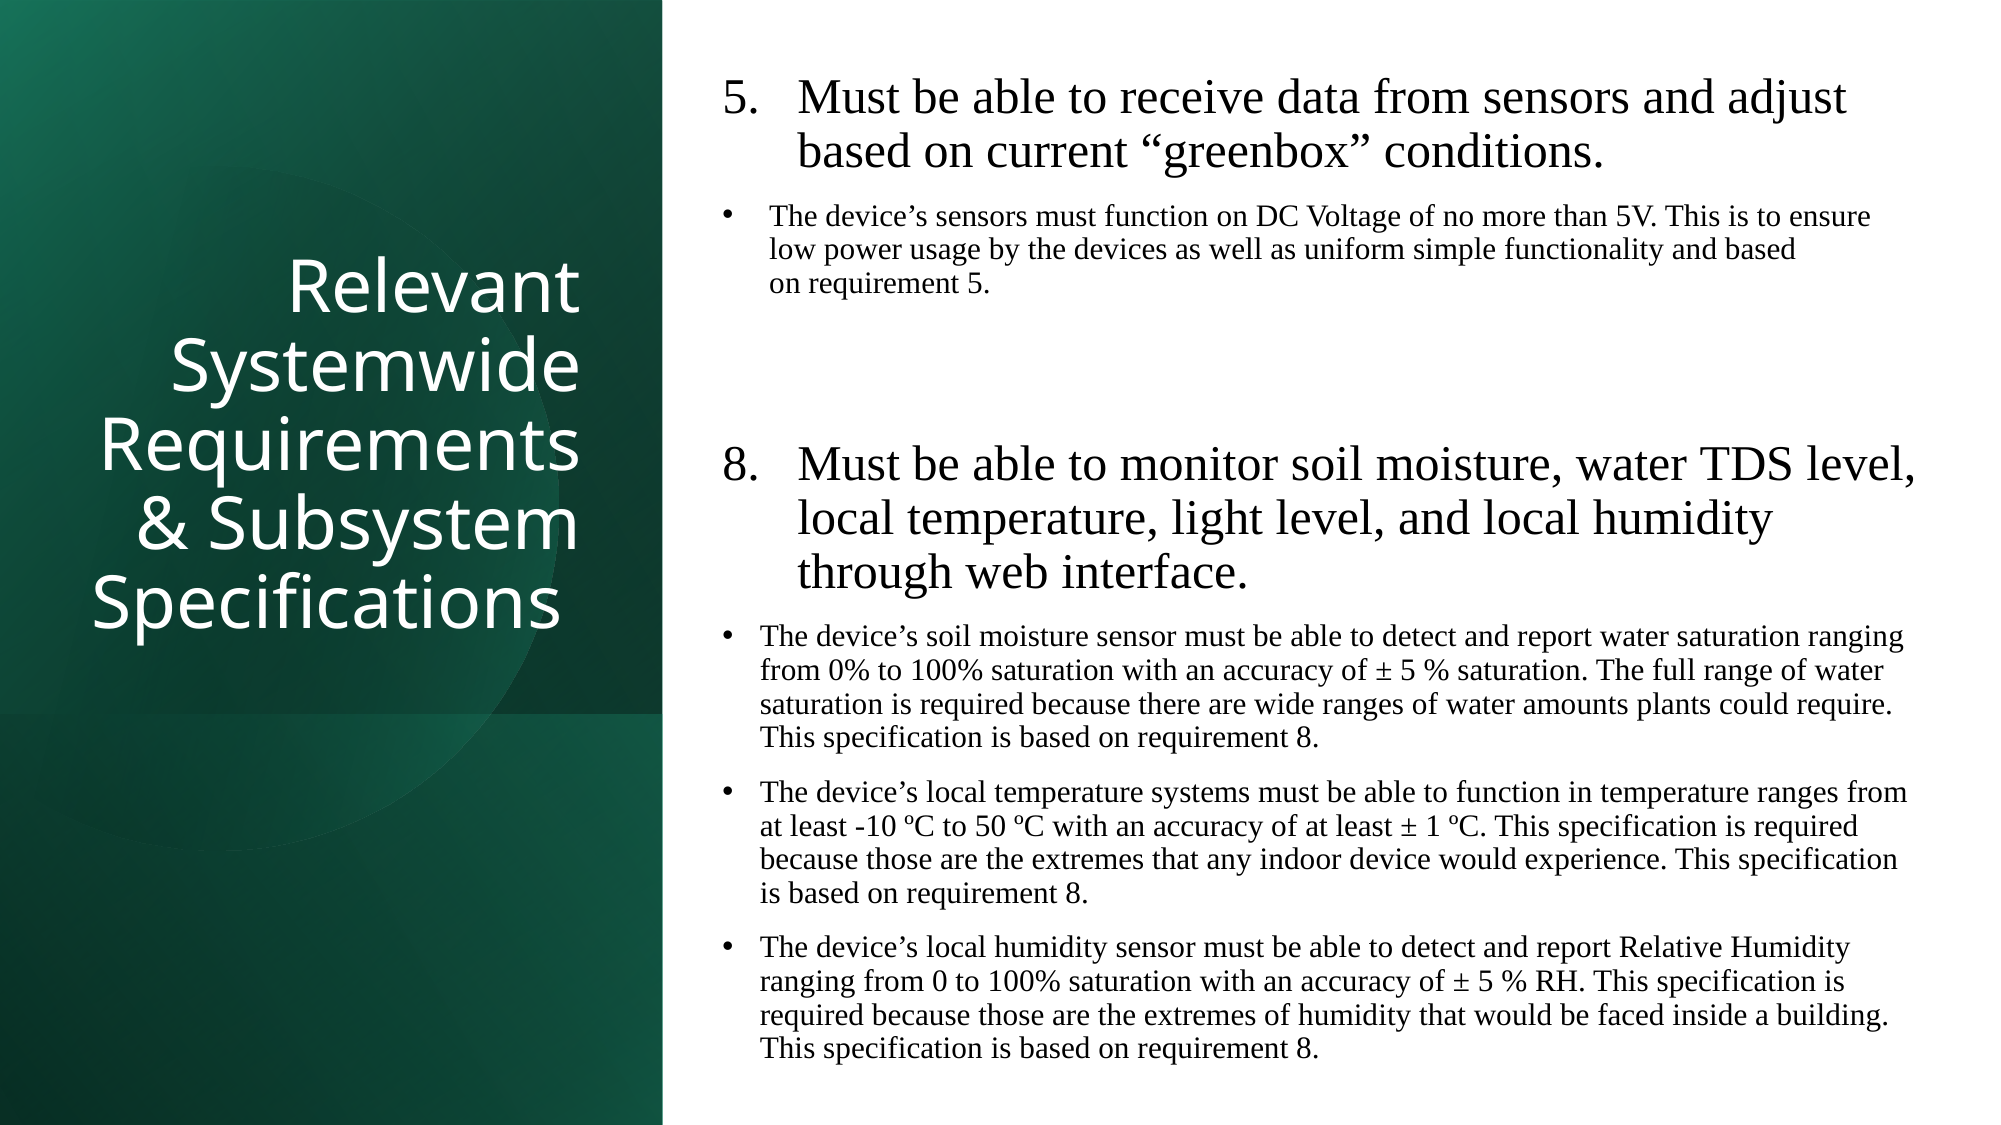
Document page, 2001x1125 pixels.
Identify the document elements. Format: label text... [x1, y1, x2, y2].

text_box Must be able to monitor soil moisture, water TDS level, local temperature, light level, and local humidity through web interface. The device’s soil moisture sensor must be able to detect and report water saturation ranging from 0% to 100% saturation with an accuracy of ± 5 % saturation. The full range of water saturation is required because there are wide ranges of water amounts plants could require. This specification is based on requirement 8. The device’s local temperature systems must be able to function in temperature ranges from at least -10 ºC to 50 ºC with an accuracy of at least ± 1 ºC. This specification is required because those are the extremes that any indoor device would experience. This specification is based on requirement 8. The device’s local humidity sensor must be able to detect and report Relative Humidity ranging from 0 to 100% saturation with an accuracy of ± 5 % RH. This specification is required because those are the extremes of humidity that would be faced inside a building. This specification is based on requirement 8. [707, 429, 1940, 1075]
text_box [0, 0, 663, 1124]
text_box [663, 0, 2000, 1125]
text_box Relevant Systemwide Requirements & Subsystem Specifications [71, 96, 597, 652]
text_box Must be able to receive data from sensors and adjust based on current “greenbox” conditions. The device’s sensors must function on DC Voltage of no more than 5V. This is to ensure low power usage by the devices as well as uniform simple functionality and based on requirement 5. [707, 62, 1940, 308]
